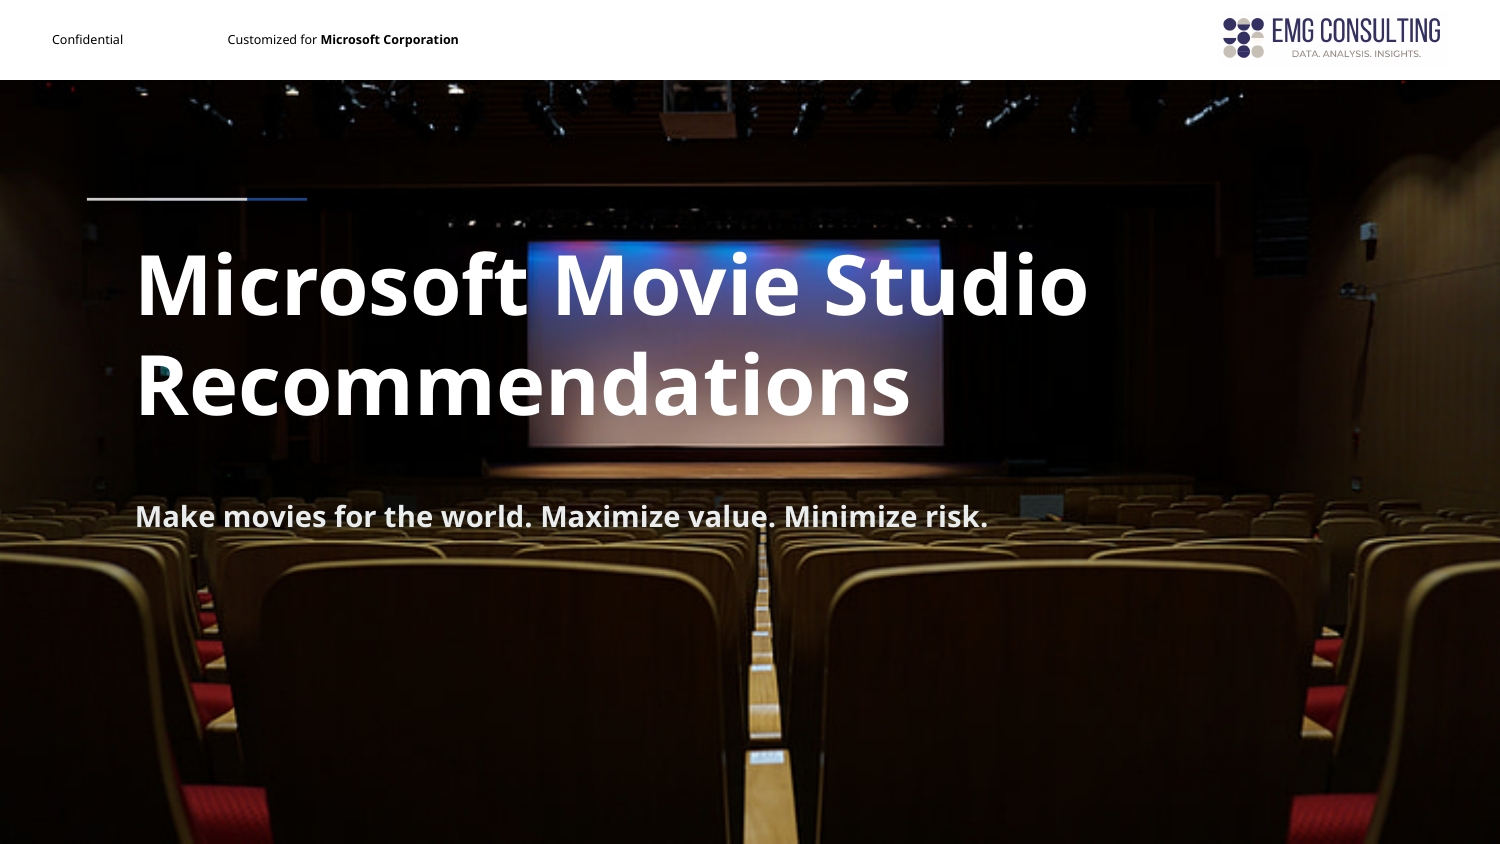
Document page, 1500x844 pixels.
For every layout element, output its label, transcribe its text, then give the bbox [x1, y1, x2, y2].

title Microsoft Movie Studio Recommendations [119, 216, 1381, 483]
picture [0, 80, 1500, 844]
picture [1218, 10, 1448, 67]
subtitle Make movies for the world. Maximize value. Minimize risk. [119, 483, 1381, 572]
